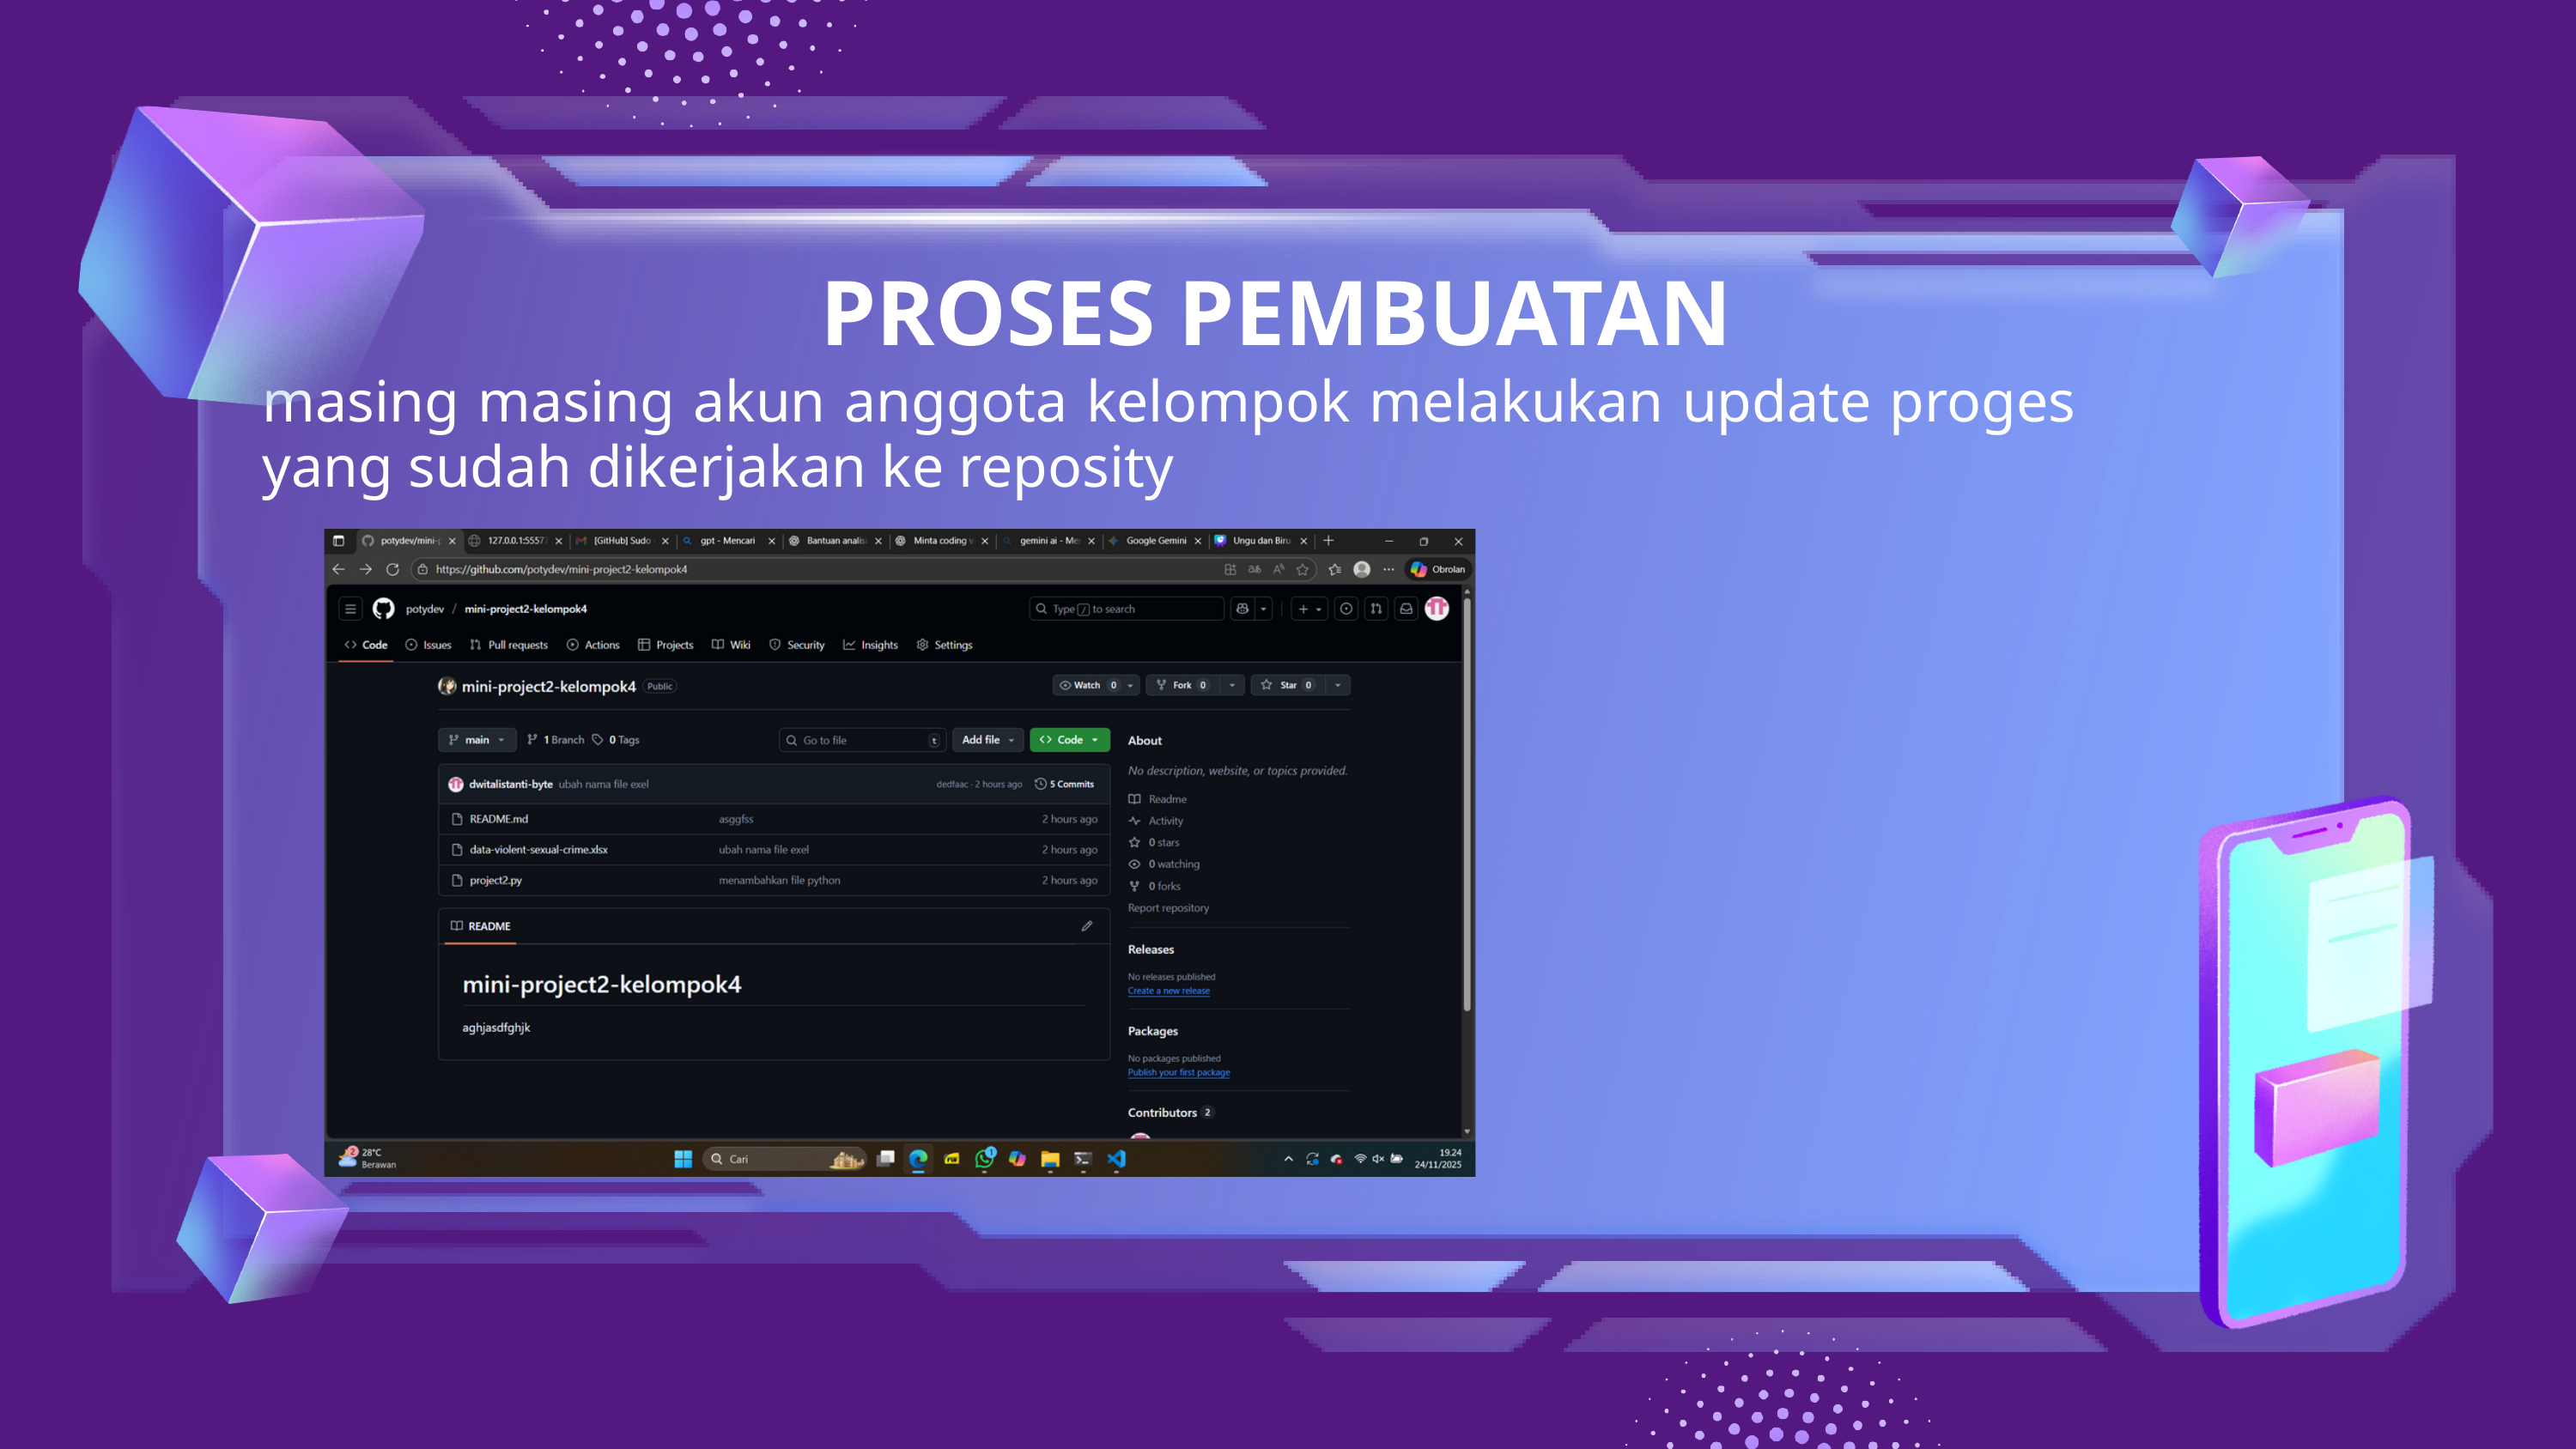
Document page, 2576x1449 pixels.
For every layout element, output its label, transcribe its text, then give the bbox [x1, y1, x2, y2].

text_box [197, 400, 324, 1154]
text_box masing masing akun anggota kelompok melakukan update proges yang sudah dikerjakan ke reposity [262, 367, 2078, 694]
text_box [2169, 156, 2312, 278]
text_box [1617, 1330, 1952, 1449]
text_box [2198, 795, 2435, 1331]
text_box [350, 156, 2379, 1292]
text_box [82, 96, 2494, 1352]
text_box [70, 100, 433, 419]
text_box [324, 529, 1476, 1177]
text_box [174, 1154, 350, 1304]
text_box [506, 0, 880, 128]
text_box PROSES PEMBUATAN [449, 264, 2127, 364]
